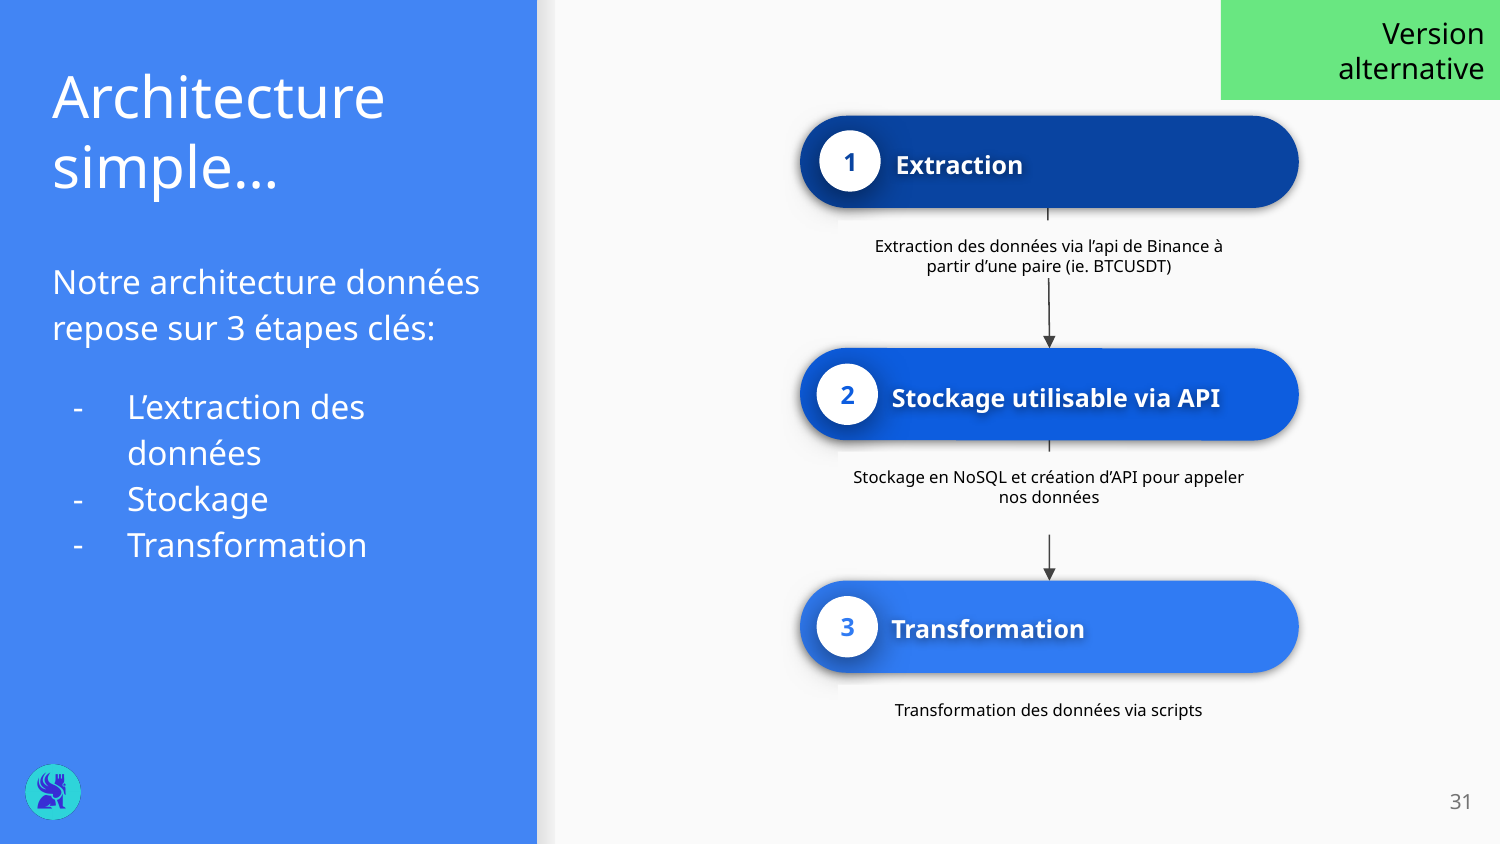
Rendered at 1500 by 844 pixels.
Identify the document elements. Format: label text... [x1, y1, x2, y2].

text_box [799, 115, 1299, 209]
slide_number ‹#› [1398, 770, 1489, 835]
title Architecture simple… [37, 58, 498, 216]
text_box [799, 347, 1300, 441]
text_box Stockage en NoSQL et création d’API pour appeler nos données [1054, 451, 1261, 535]
text_box Stockage en NoSQL et création d’API pour appeler nos données [837, 451, 1044, 535]
text_box Version alternative [1220, 0, 1500, 100]
text_box Extraction des données via l’api de Binance à partir d’une paire (ie. BTCUSDT) [837, 220, 1042, 278]
list Notre architecture données repose sur 3 étapes clés: L’extraction des données Stockage Transformation [37, 240, 498, 760]
picture [25, 764, 81, 820]
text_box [799, 580, 1300, 673]
text_box Transformation des données via scripts [837, 684, 1261, 736]
text_box Extraction des données via l’api de Binance à partir d’une paire (ie. BTCUSDT) [1055, 220, 1261, 278]
